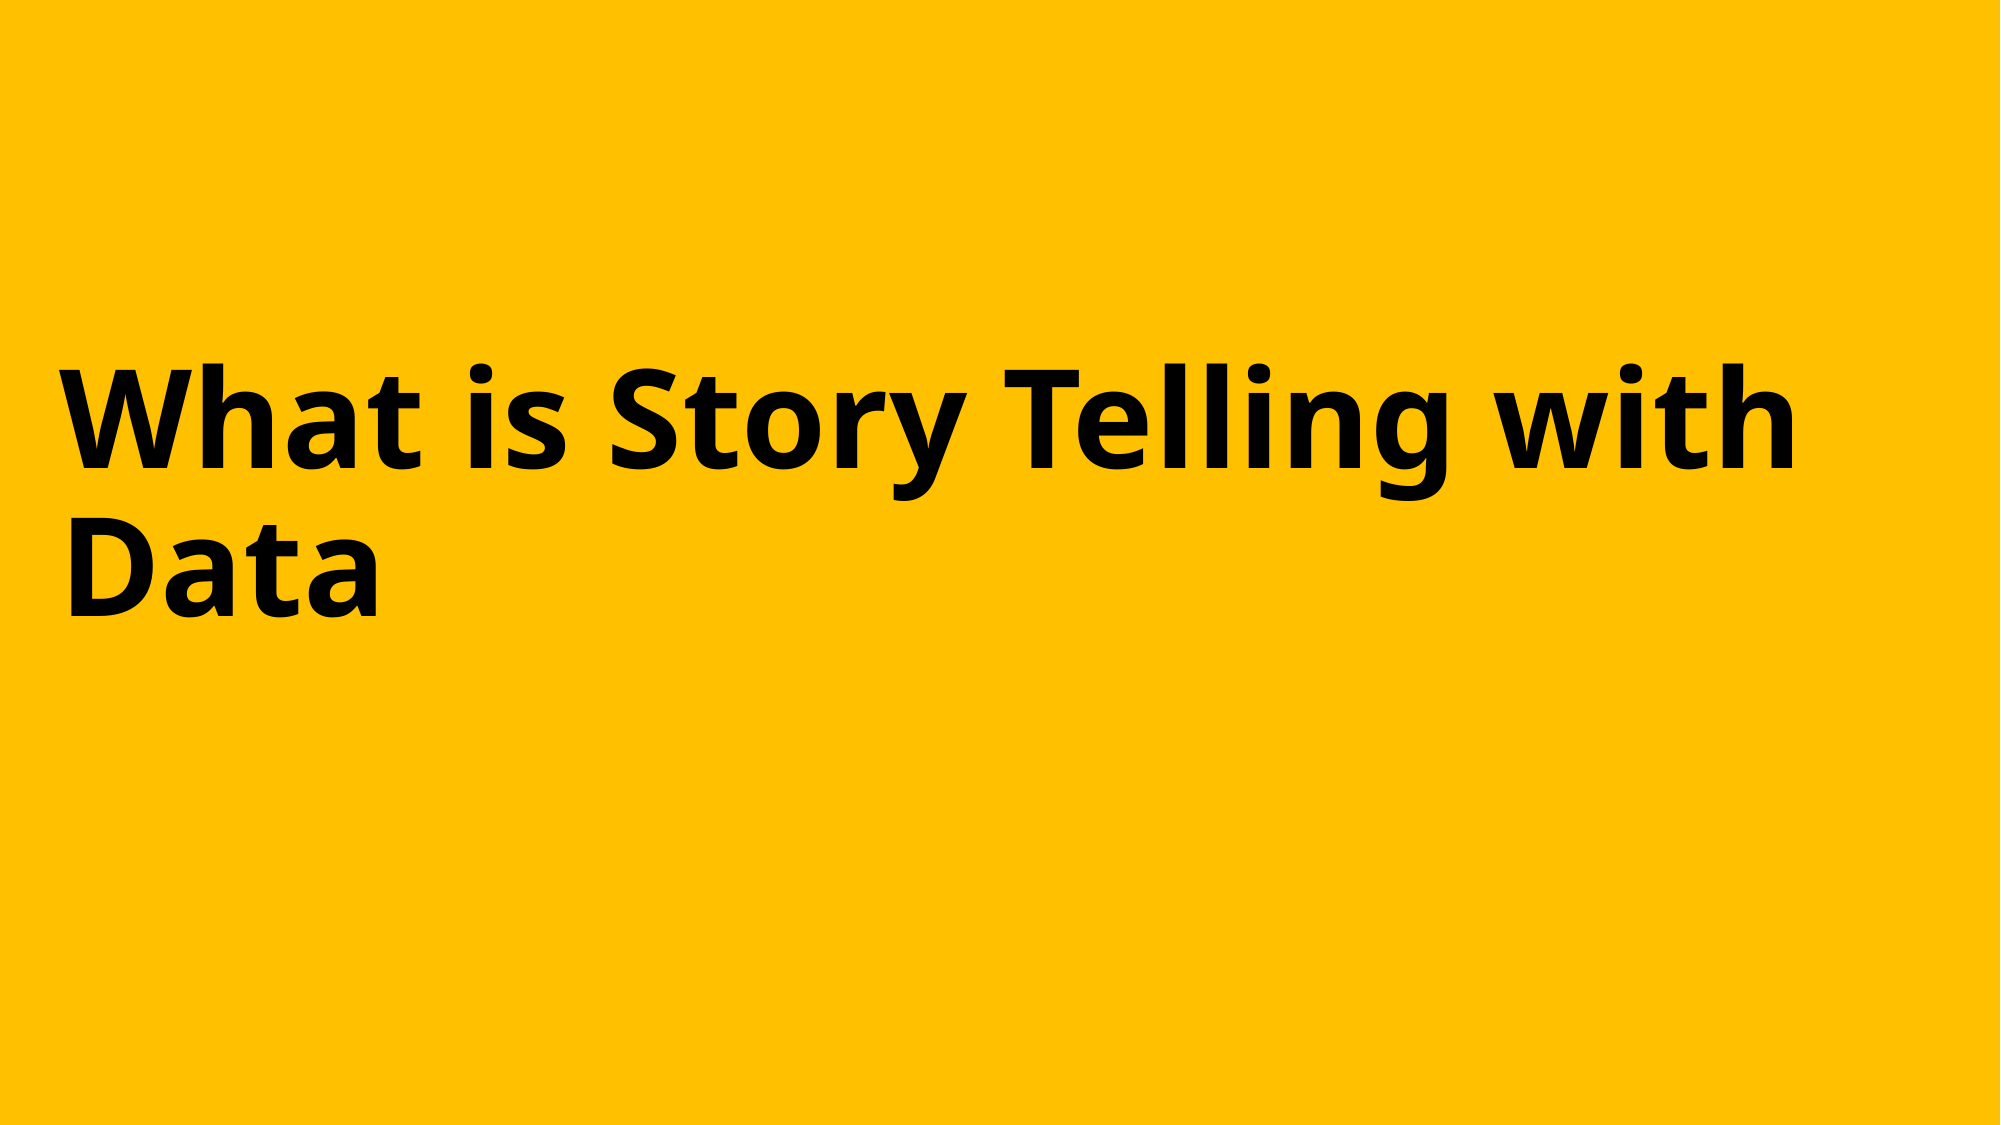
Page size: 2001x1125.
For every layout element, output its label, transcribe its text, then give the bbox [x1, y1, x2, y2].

list What is Story Telling with Data [44, 341, 1893, 672]
